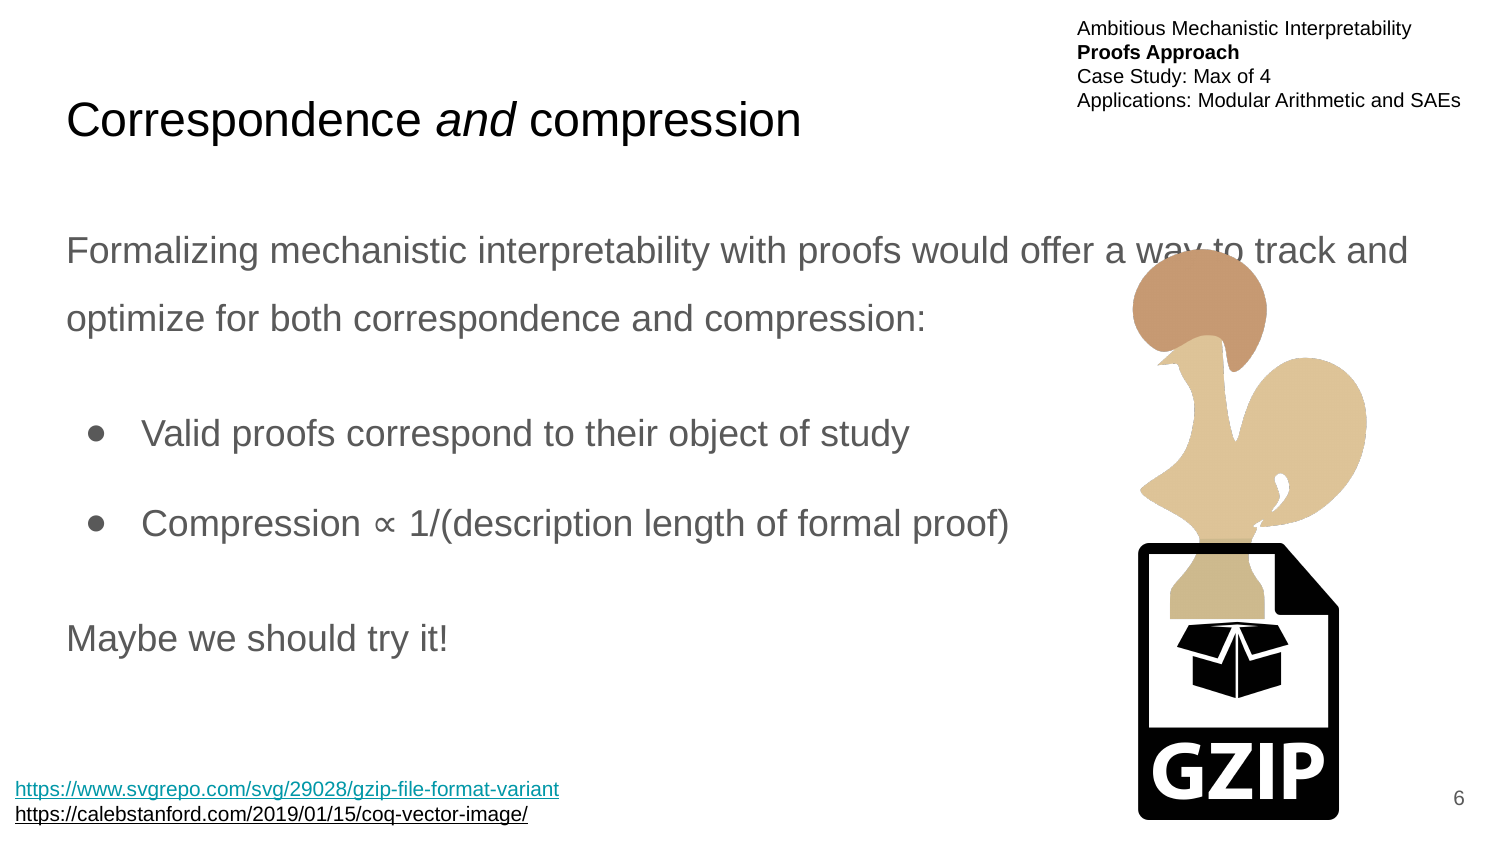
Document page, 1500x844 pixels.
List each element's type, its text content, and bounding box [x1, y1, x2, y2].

picture [1100, 215, 1391, 820]
list Formalizing mechanistic interpretability with proofs would offer a way to track and optimize for both correspondence and compression: Valid proofs correspond to their object of study Compression ∝ 1/(description length of formal proof) Maybe we should try it! [51, 189, 1449, 760]
title Ambitious Mechanistic Interpretability Proofs Approach Case Study: Max of 4 Applications: Modular Arithmetic and SAEs [1062, 0, 1500, 115]
text_box https://www.svgrepo.com/svg/29028/gzip-file-format-variant https://calebstanford.com/2019/01/15/coq-vector-image/ [0, 760, 1500, 841]
title Correspondence and compression [51, 72, 1449, 167]
